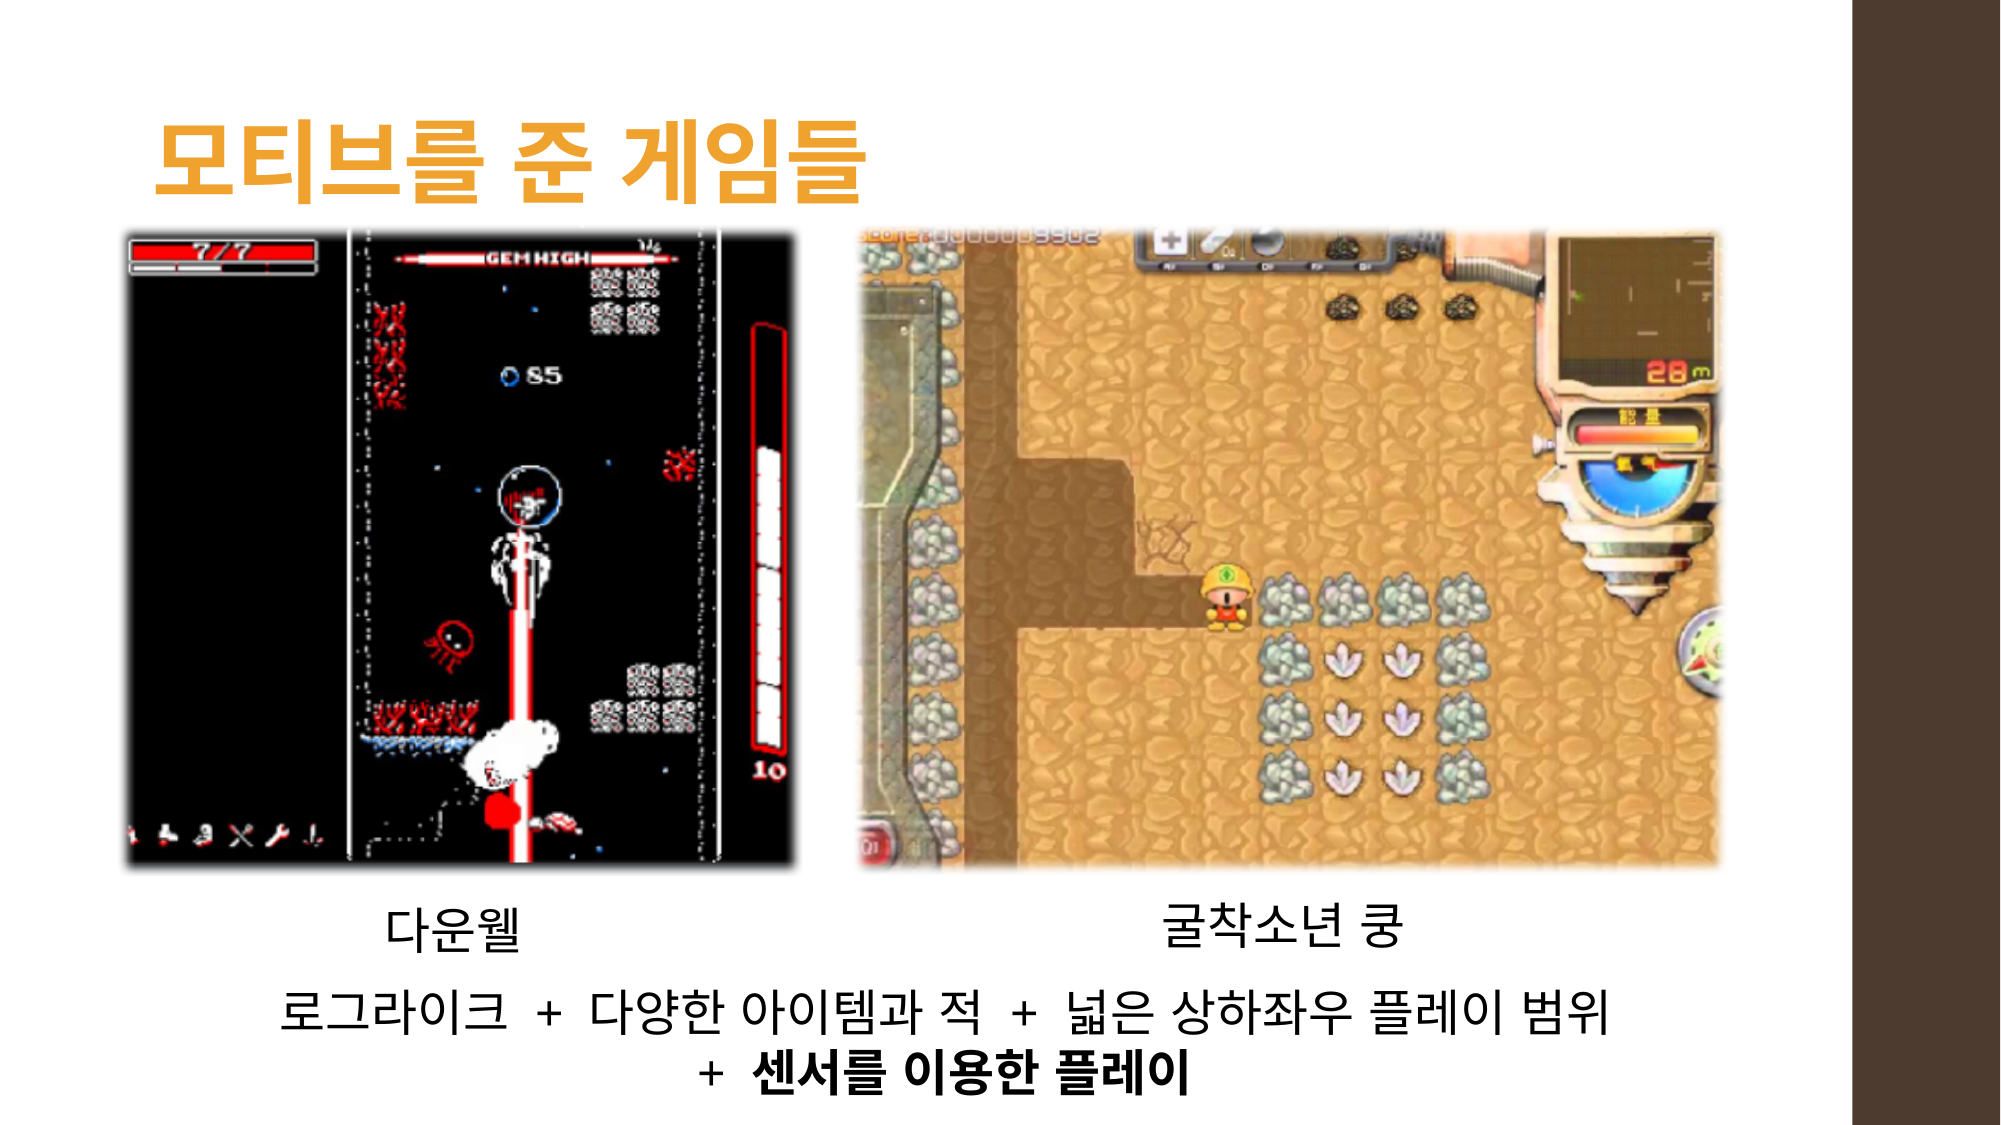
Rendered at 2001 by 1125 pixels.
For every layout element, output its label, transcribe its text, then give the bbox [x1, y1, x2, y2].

text_box 다운웰 [267, 891, 654, 967]
text_box 로그라이크 + 다양한 아이템과 적 + 넓은 상하좌우 플레이 범위 + 센서를 이용한 플레이 [215, 973, 1677, 1109]
picture [853, 224, 1729, 877]
text_box 굴착소년 쿵 [1097, 887, 1484, 962]
title 모티브를 준 게임들 [137, 0, 1728, 225]
picture [117, 224, 804, 877]
